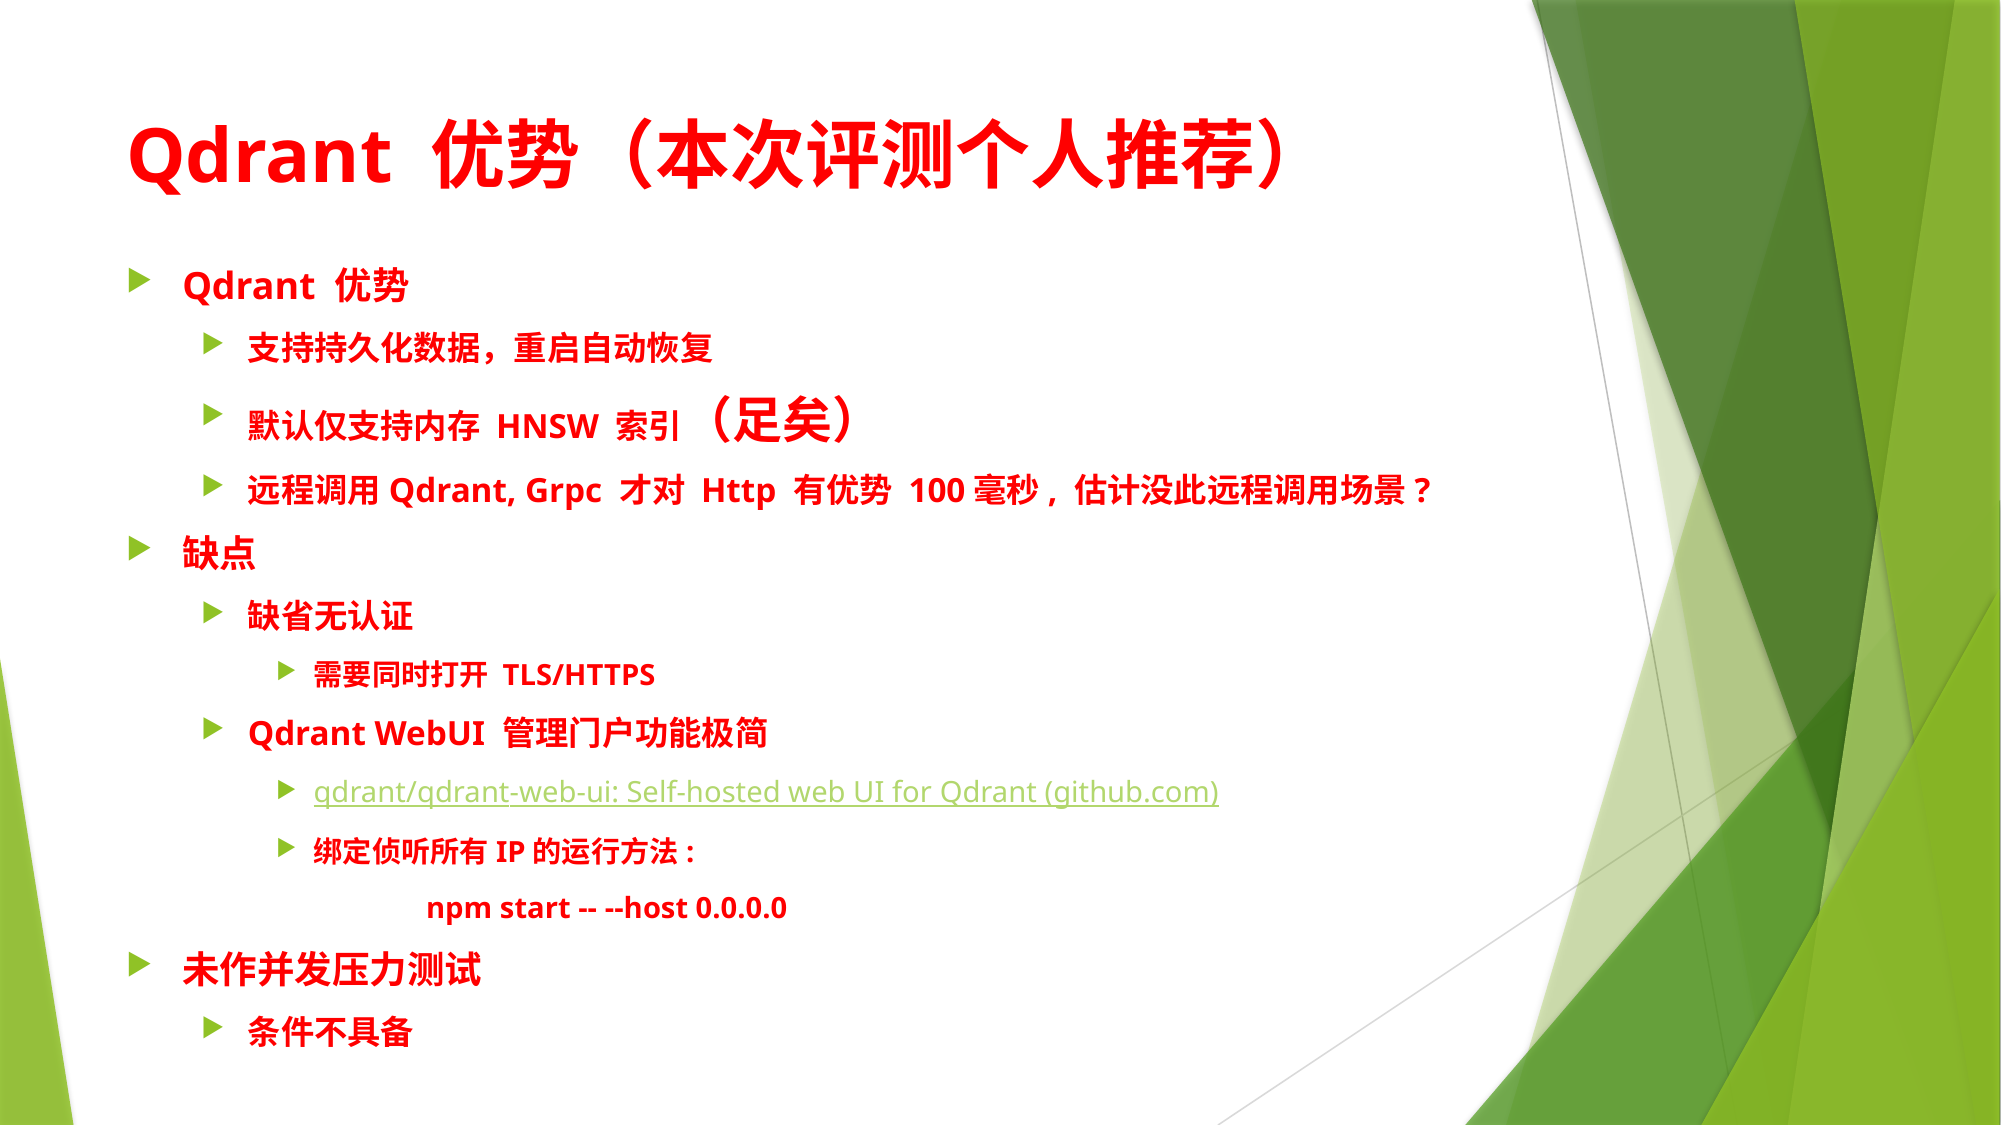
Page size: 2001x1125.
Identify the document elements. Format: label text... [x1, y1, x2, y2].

list Qdrant 优势 支持持久化数据，重启自动恢复 默认仅支持内存 HNSW 索引（足矣） 远程调用Qdrant, Grpc 才对 Http 有优势 100毫秒, 估计没此远程调用场景? 缺点 缺省无认证 需要同时打开 TLS/HTTPS Qdrant WebUI 管理门户功能极简 qdrant/qdrant-web-ui: Self-hosted web UI for Qdrant (github.com) 绑定侦听所有IP的运行方法: npm start -- --host 0.0.0.0 未作并发压力测试 条件不具备 [111, 254, 1522, 1062]
title Qdrant 优势（本次评测个人推荐） [111, 99, 1522, 254]
